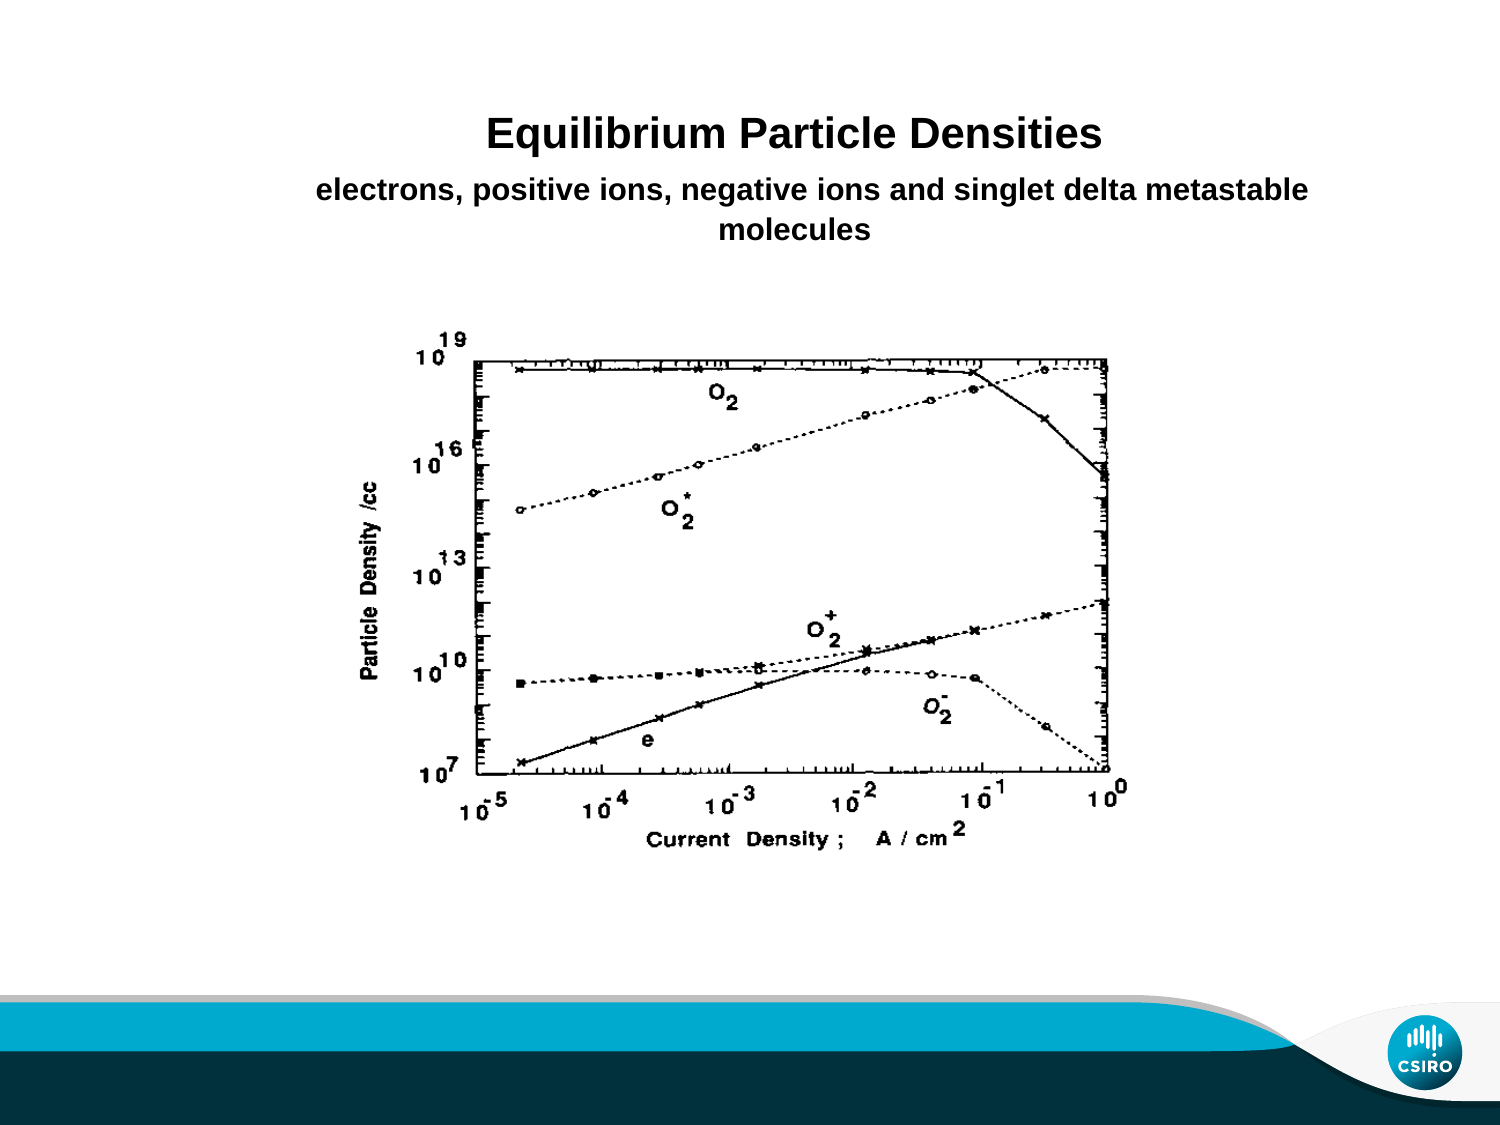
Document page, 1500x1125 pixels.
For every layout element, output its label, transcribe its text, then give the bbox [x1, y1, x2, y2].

text_box Equilibrium Particle Densities electrons, positive ions, negative ions and singlet delta metastable molecules [218, 97, 1372, 255]
picture [296, 314, 1204, 857]
